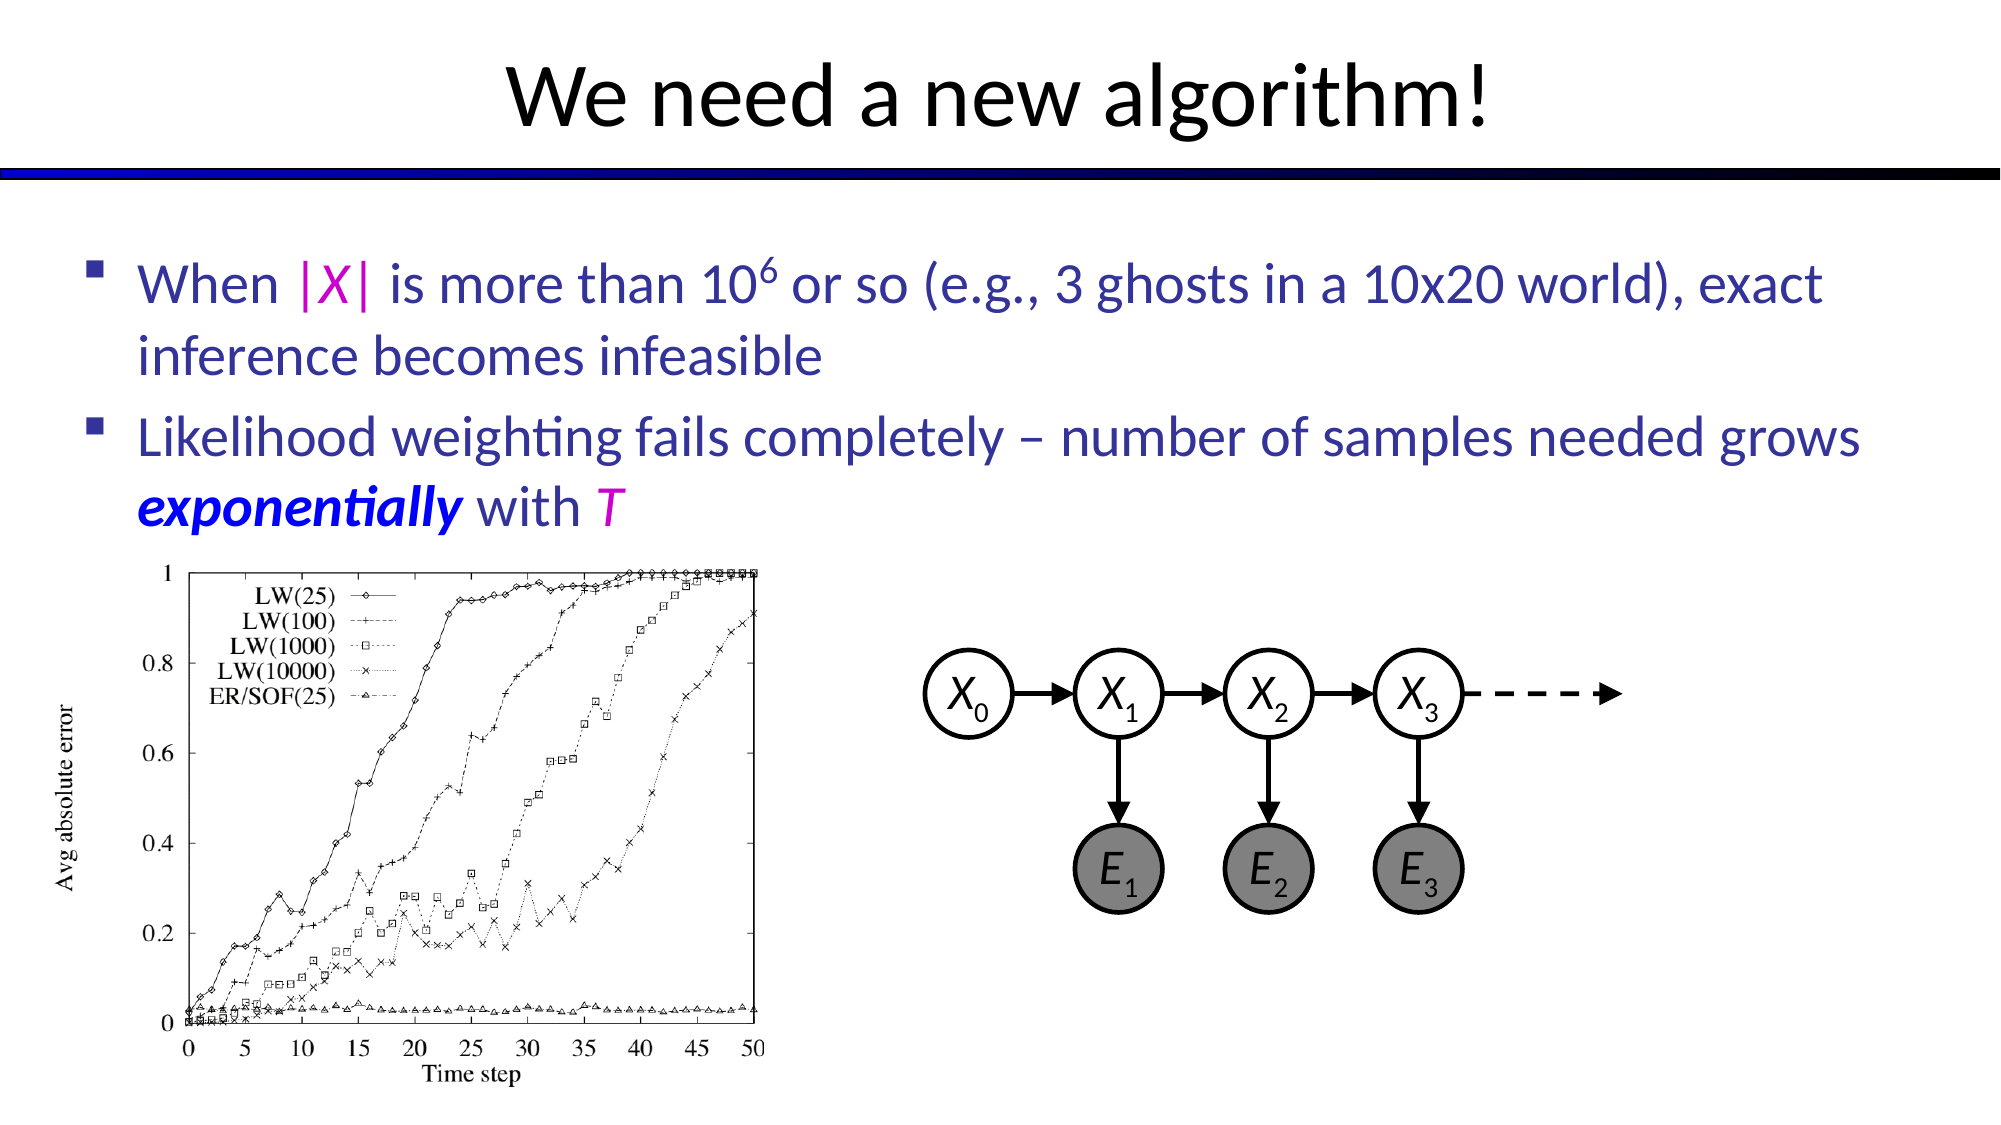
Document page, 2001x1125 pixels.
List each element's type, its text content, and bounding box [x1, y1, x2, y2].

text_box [924, 649, 1623, 913]
title We need a new algorithm! [0, 0, 2000, 184]
picture [51, 559, 765, 1091]
list When |X| is more than 106 or so (e.g., 3 ghosts in a 10x20 world), exact inference becomes infeasible Likelihood weighting fails completely – number of samples needed grows exponentially with T [66, 228, 1934, 563]
